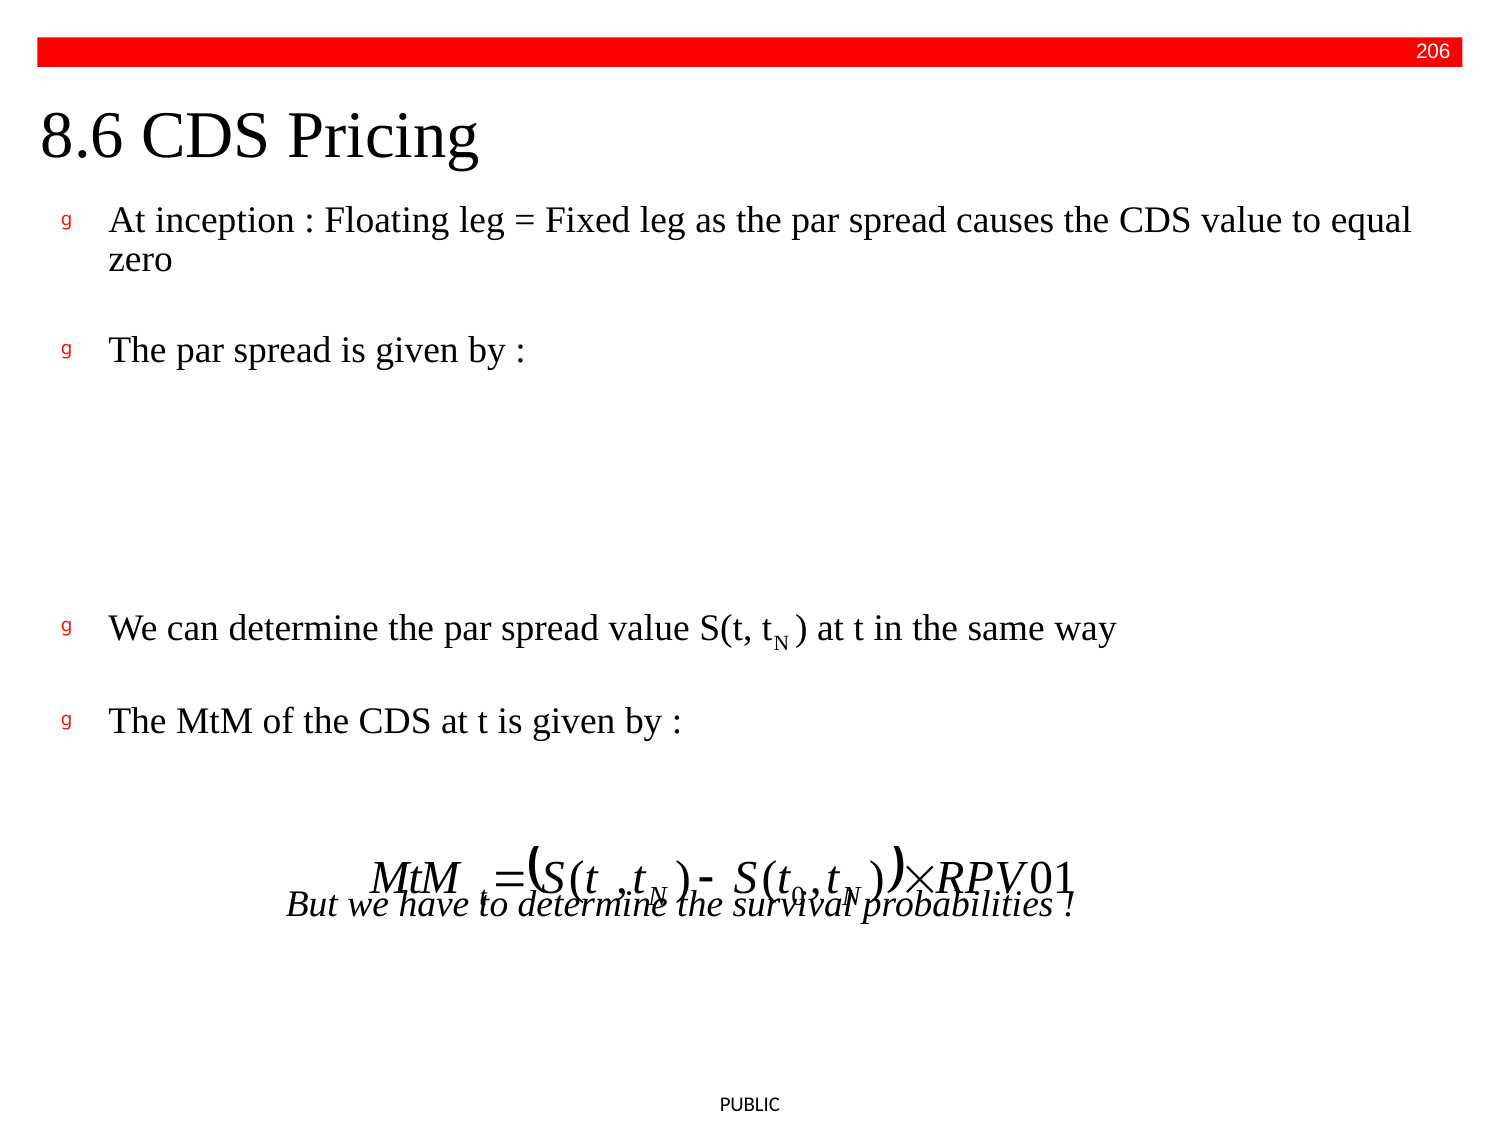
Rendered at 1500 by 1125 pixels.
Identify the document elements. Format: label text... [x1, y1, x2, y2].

footer [512, 1042, 988, 1103]
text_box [361, 845, 1080, 921]
text_box [65, 798, 1500, 1000]
text_box 8.6 CDS Pricing [25, 83, 1500, 179]
